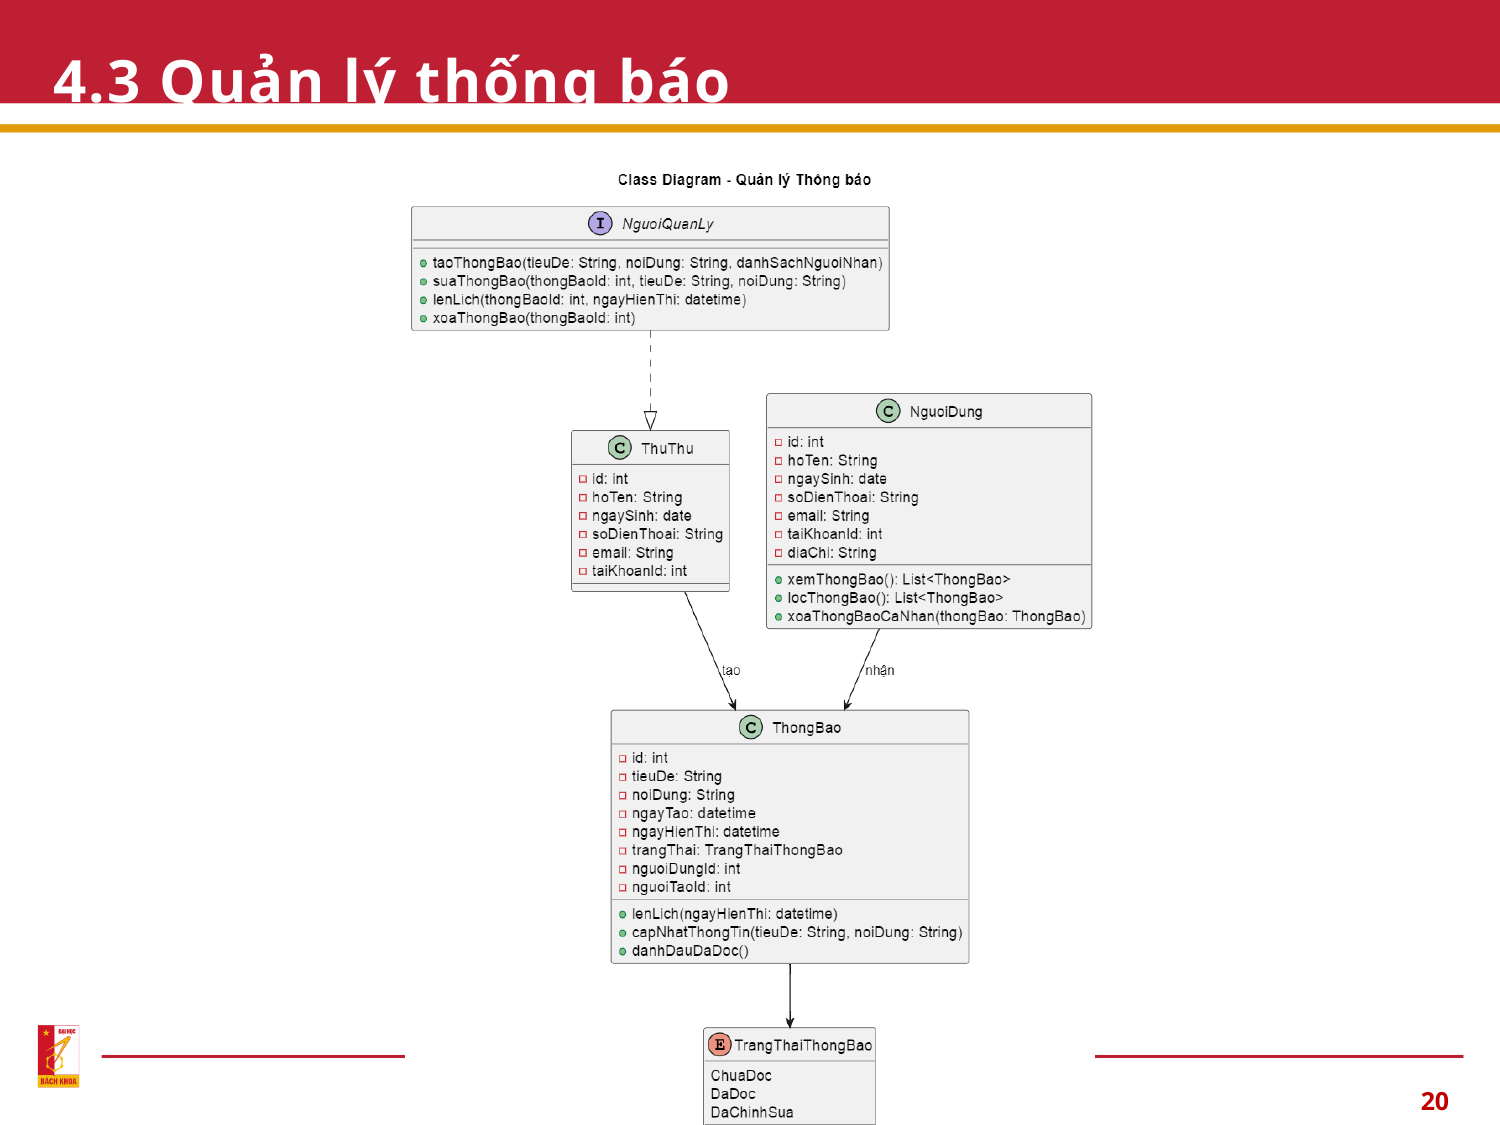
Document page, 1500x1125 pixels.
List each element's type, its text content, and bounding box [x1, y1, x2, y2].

picture [0, 0, 1500, 1125]
slide_number 20 [1126, 1078, 1464, 1125]
title 4.3 Quản lý thống báo [38, 12, 1462, 87]
